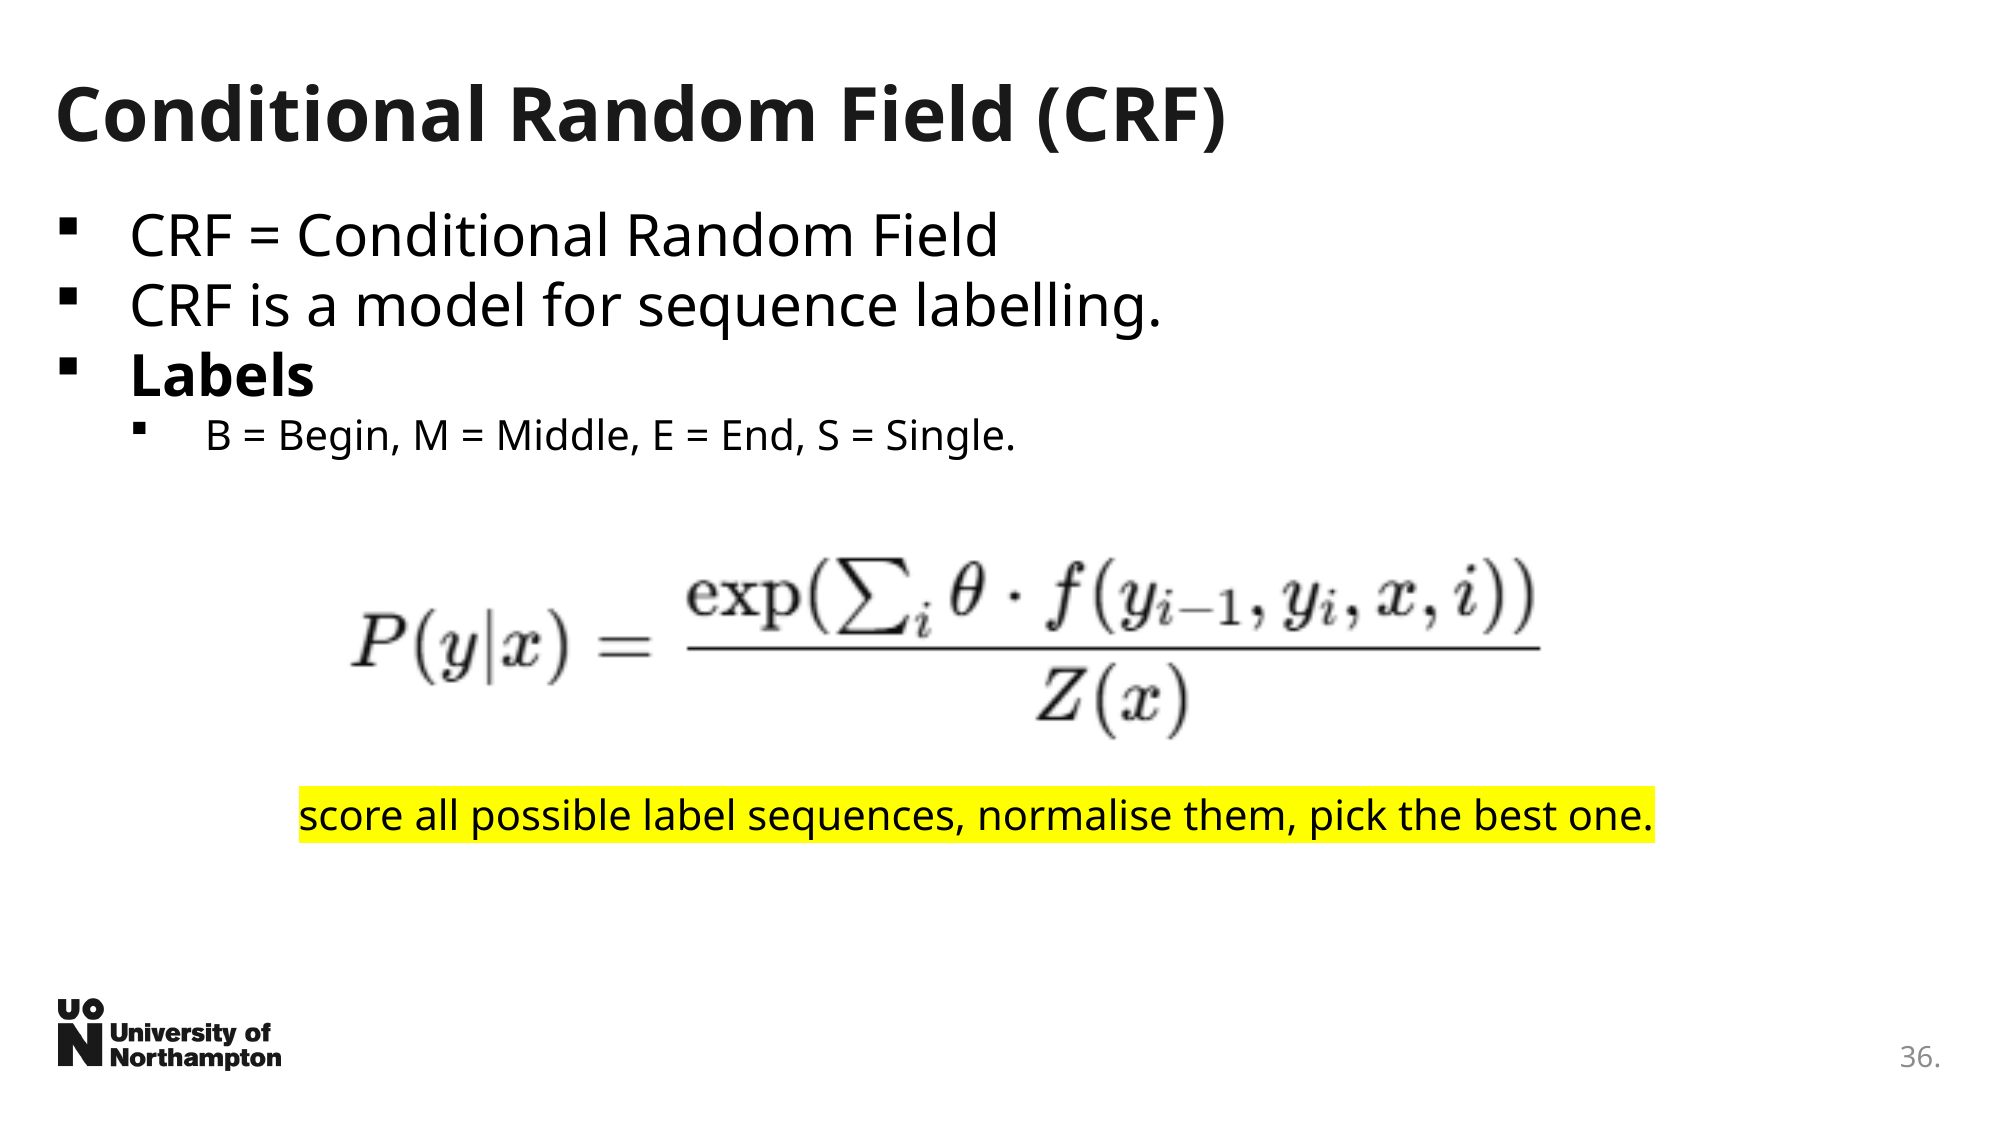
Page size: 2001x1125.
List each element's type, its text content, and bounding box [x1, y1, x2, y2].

picture [345, 537, 1561, 749]
slide_number 36. [1743, 1027, 1957, 1087]
text_box CRF = Conditional Random Field CRF is a model for sequence labelling. Labels B = Begin, M = Middle, E = End, S = Single. score all possible label sequences, normalise them, pick the best one. [39, 191, 1914, 934]
title Conditional Random Field (CRF) [39, 69, 1765, 168]
picture [58, 998, 281, 1071]
